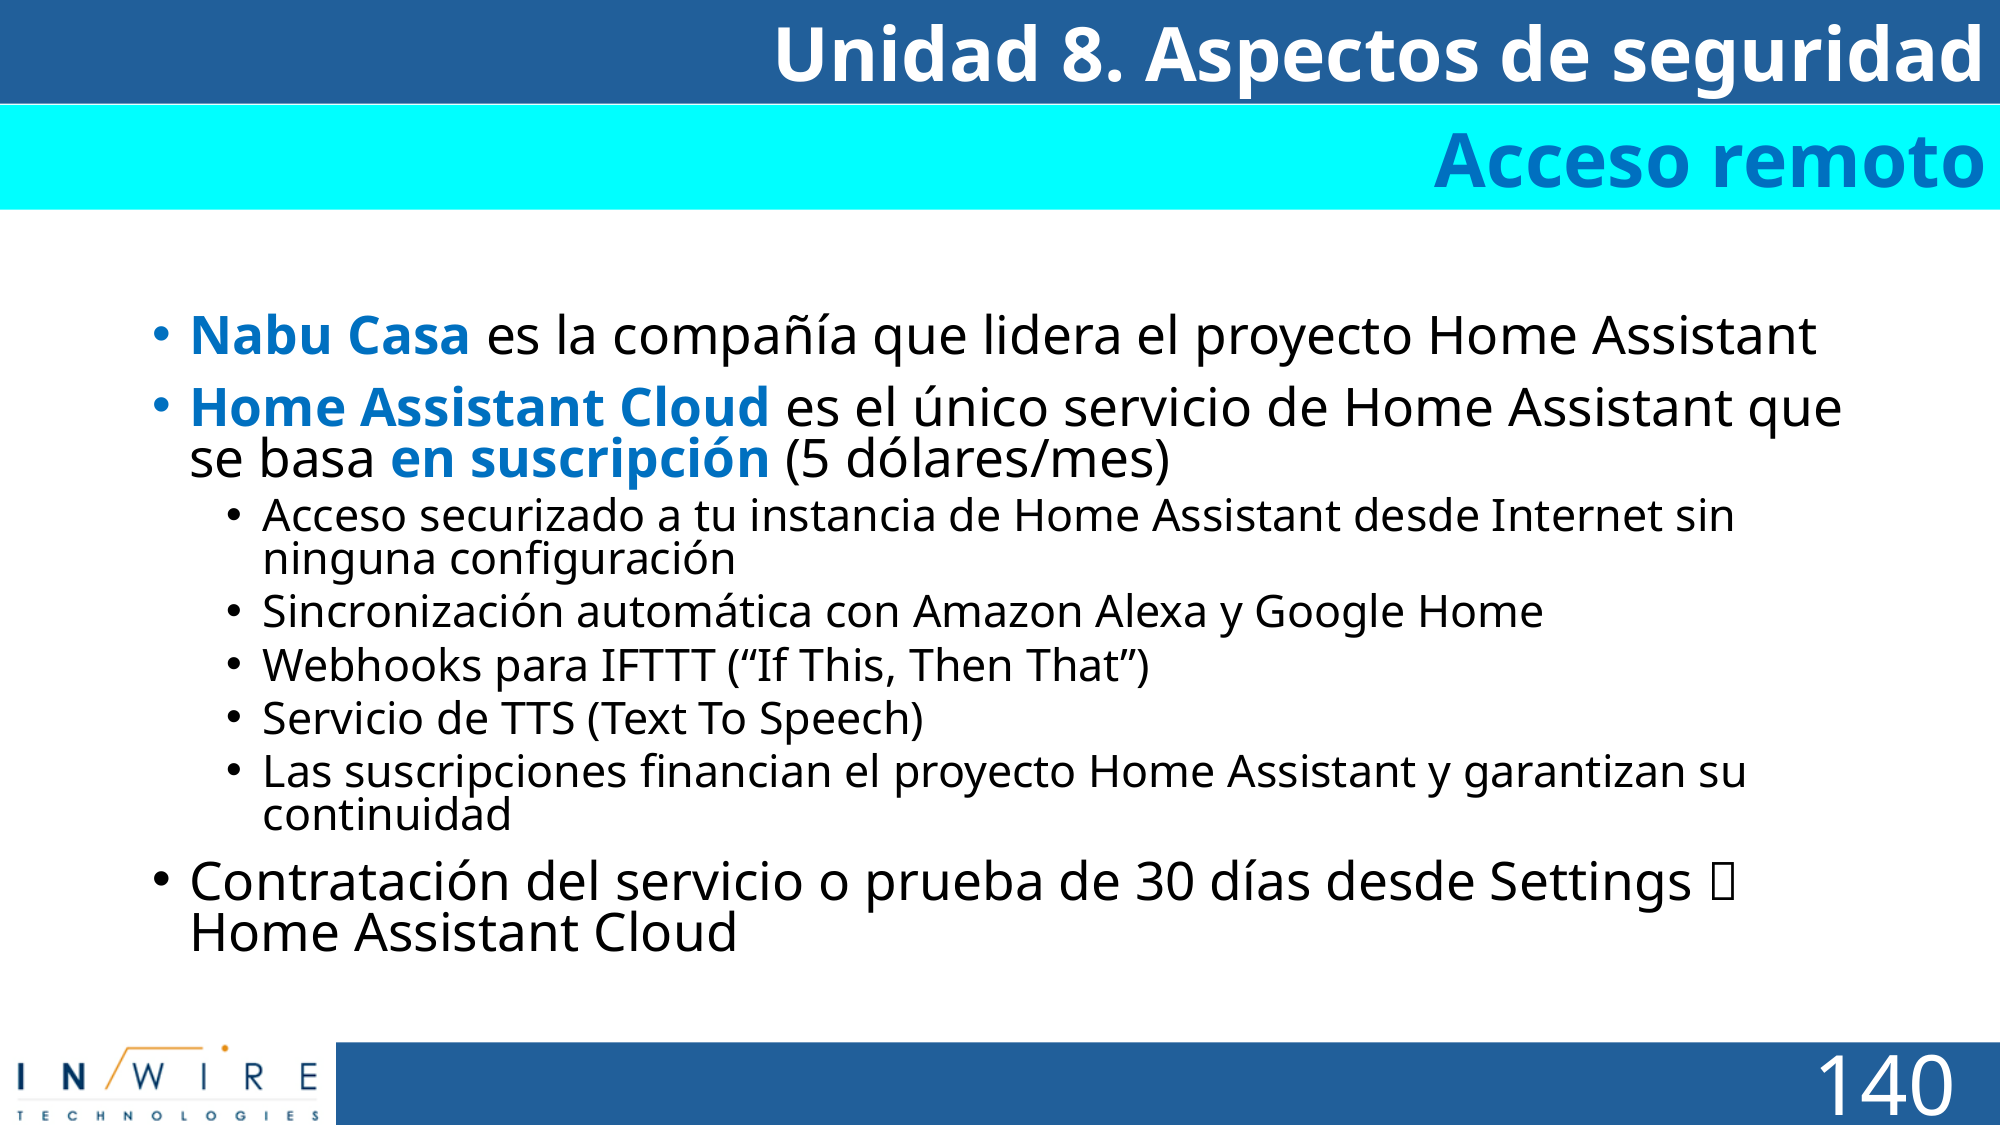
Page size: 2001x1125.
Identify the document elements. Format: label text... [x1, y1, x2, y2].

list Nabu Casa es la compañía que lidera el proyecto Home Assistant Home Assistant Cloud es el único servicio de Home Assistant que se basa en suscripción (5 dólares/mes) Acceso securizado a tu instancia de Home Assistant desde Internet sin ninguna configuración Sincronización automática con Amazon Alexa y Google Home Webhooks para IFTTT (“If This, Then That”) Servicio de TTS (Text To Speech) Las suscripciones financian el proyecto Home Assistant y garantizan su continuidad Contratación del servicio o prueba de 30 días desde Settings  Home Assistant Cloud [137, 306, 1863, 1021]
text_box Acceso remoto [0, 104, 2000, 210]
text_box Unidad 8. Aspectos de seguridad [0, 0, 2000, 104]
picture [0, 1037, 336, 1125]
